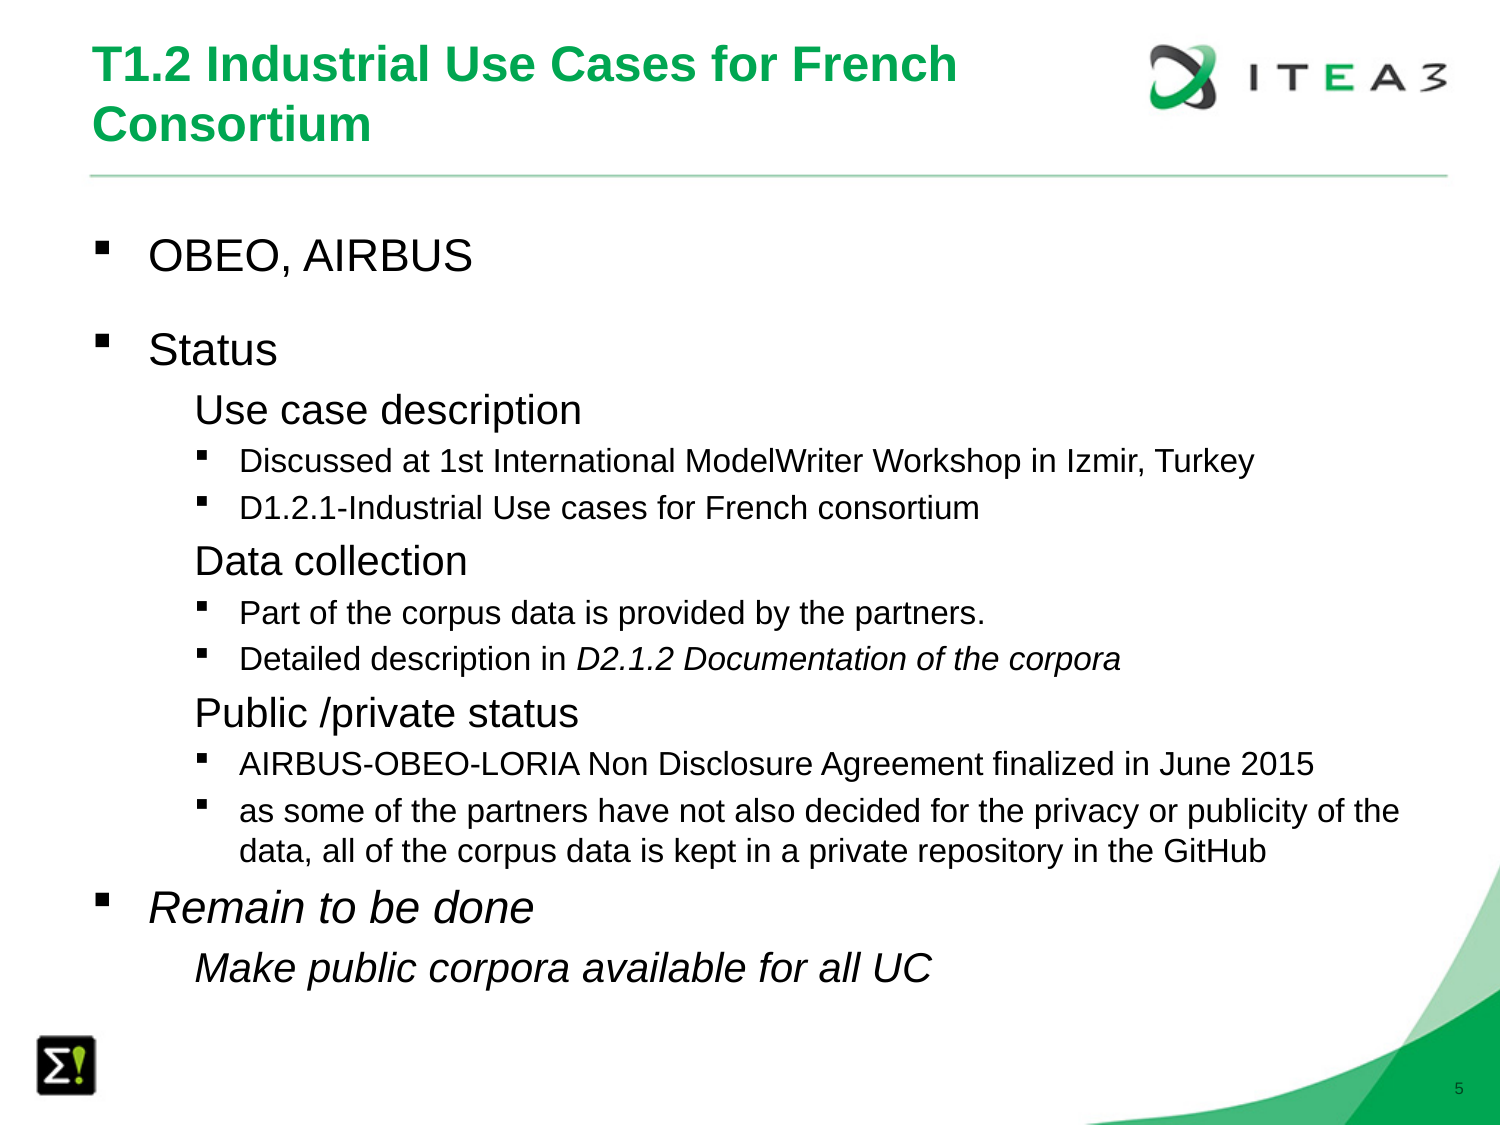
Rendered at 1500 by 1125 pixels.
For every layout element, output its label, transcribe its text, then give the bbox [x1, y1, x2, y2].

title T1.2 Industrial Use Cases for French Consortium [76, 23, 1099, 160]
list OBEO, AIRBUS Status Use case description Discussed at 1st International ModelWriter Workshop in Izmir, Turkey D1.2.1-Industrial Use cases for French consortium Data collection Part of the corpus data is provided by the partners. Detailed description in D2.1.2 Documentation of the corpora Public /private status AIRBUS-OBEO-LORIA Non Disclosure Agreement finalized in June 2015 as some of the partners have not also decided for the privacy or publicity of the data, all of the corpus data is kept in a private repository in the GitHub Remain to be done Make public corpora available for all UC [76, 218, 1447, 1046]
picture [0, 0, 1500, 1125]
